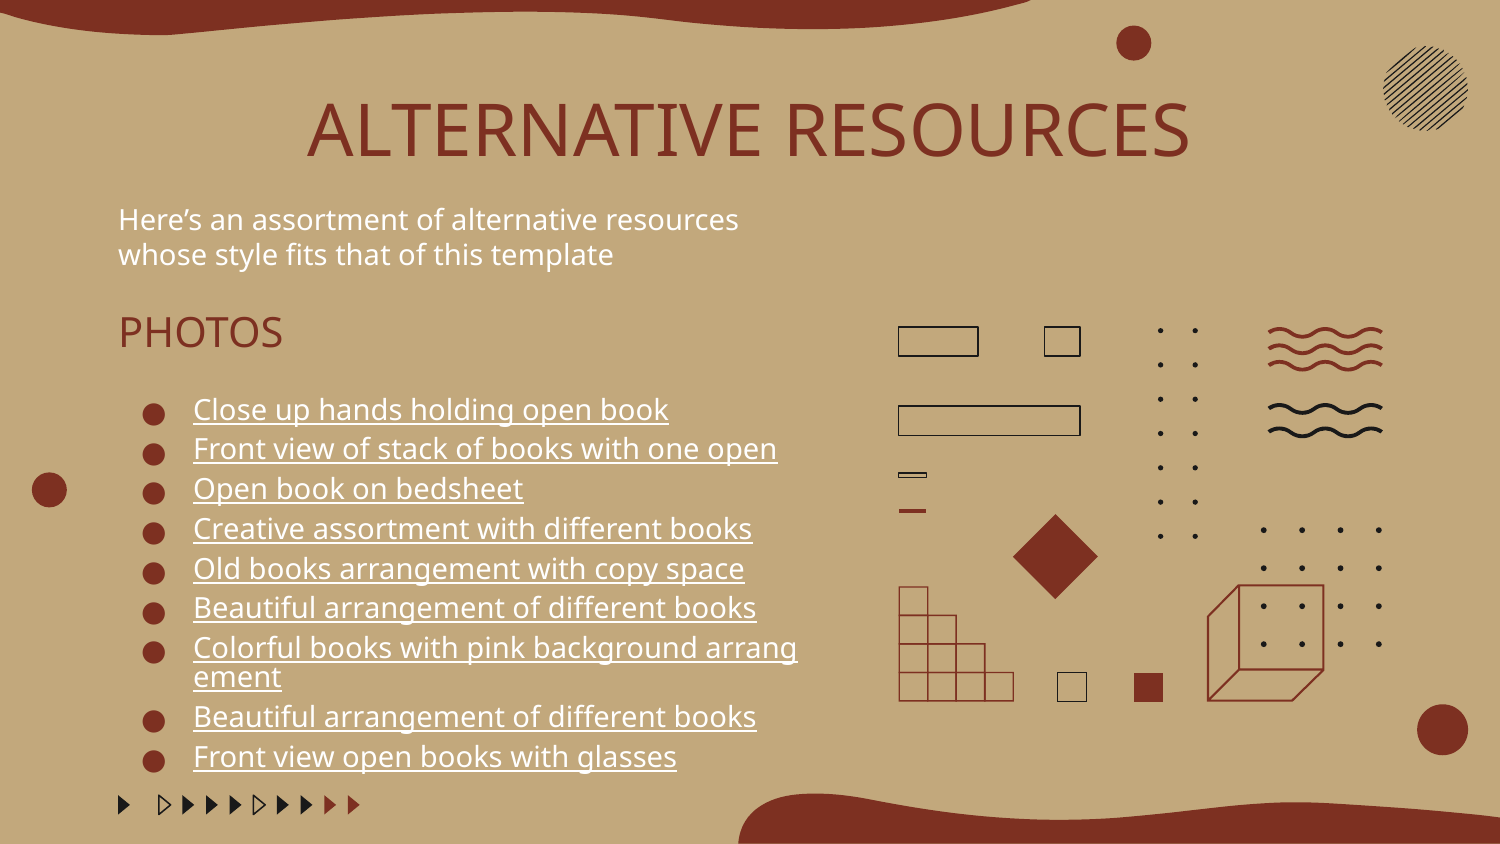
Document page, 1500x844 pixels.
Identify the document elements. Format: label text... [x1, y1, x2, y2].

list Here’s an assortment of alternative resources whose style fits that of this template PHOTOS Close up hands holding open book Front view of stack of books with one open Open book on bedsheet Creative assortment with different books Old books arrangement with copy space Beautiful arrangement of different books Colorful books with pink background arrangement Beautiful arrangement of different books Front view open books with glasses [118, 194, 817, 756]
text_box [1267, 403, 1383, 415]
text_box [1134, 672, 1164, 702]
text_box [898, 508, 927, 514]
text_box [898, 326, 978, 357]
text_box [1267, 343, 1383, 356]
text_box [1012, 514, 1098, 600]
text_box [1206, 584, 1325, 702]
text_box [1267, 327, 1383, 339]
text_box [1267, 426, 1383, 439]
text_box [1260, 526, 1383, 648]
text_box [1267, 359, 1383, 372]
text_box [898, 472, 927, 478]
text_box [1044, 326, 1081, 357]
title ALTERNATIVE RESOURCES [118, 88, 1382, 167]
text_box [898, 406, 1081, 436]
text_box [898, 586, 1015, 702]
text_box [1157, 327, 1199, 540]
